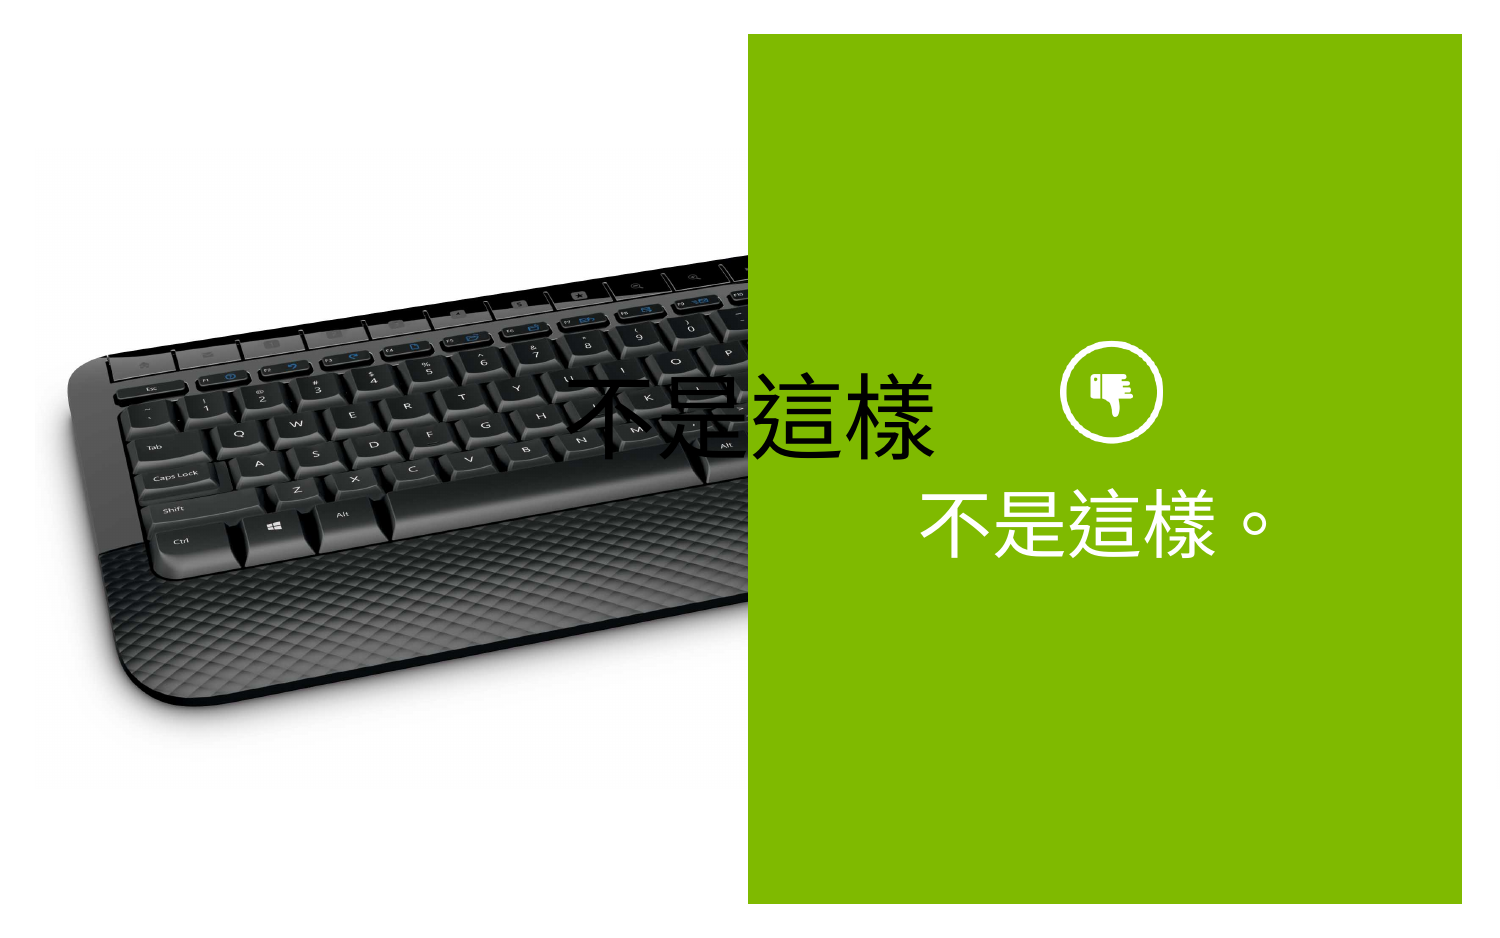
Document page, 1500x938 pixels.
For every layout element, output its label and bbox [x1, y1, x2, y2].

picture [0, 0, 1500, 938]
text_box [749, 334, 1461, 577]
